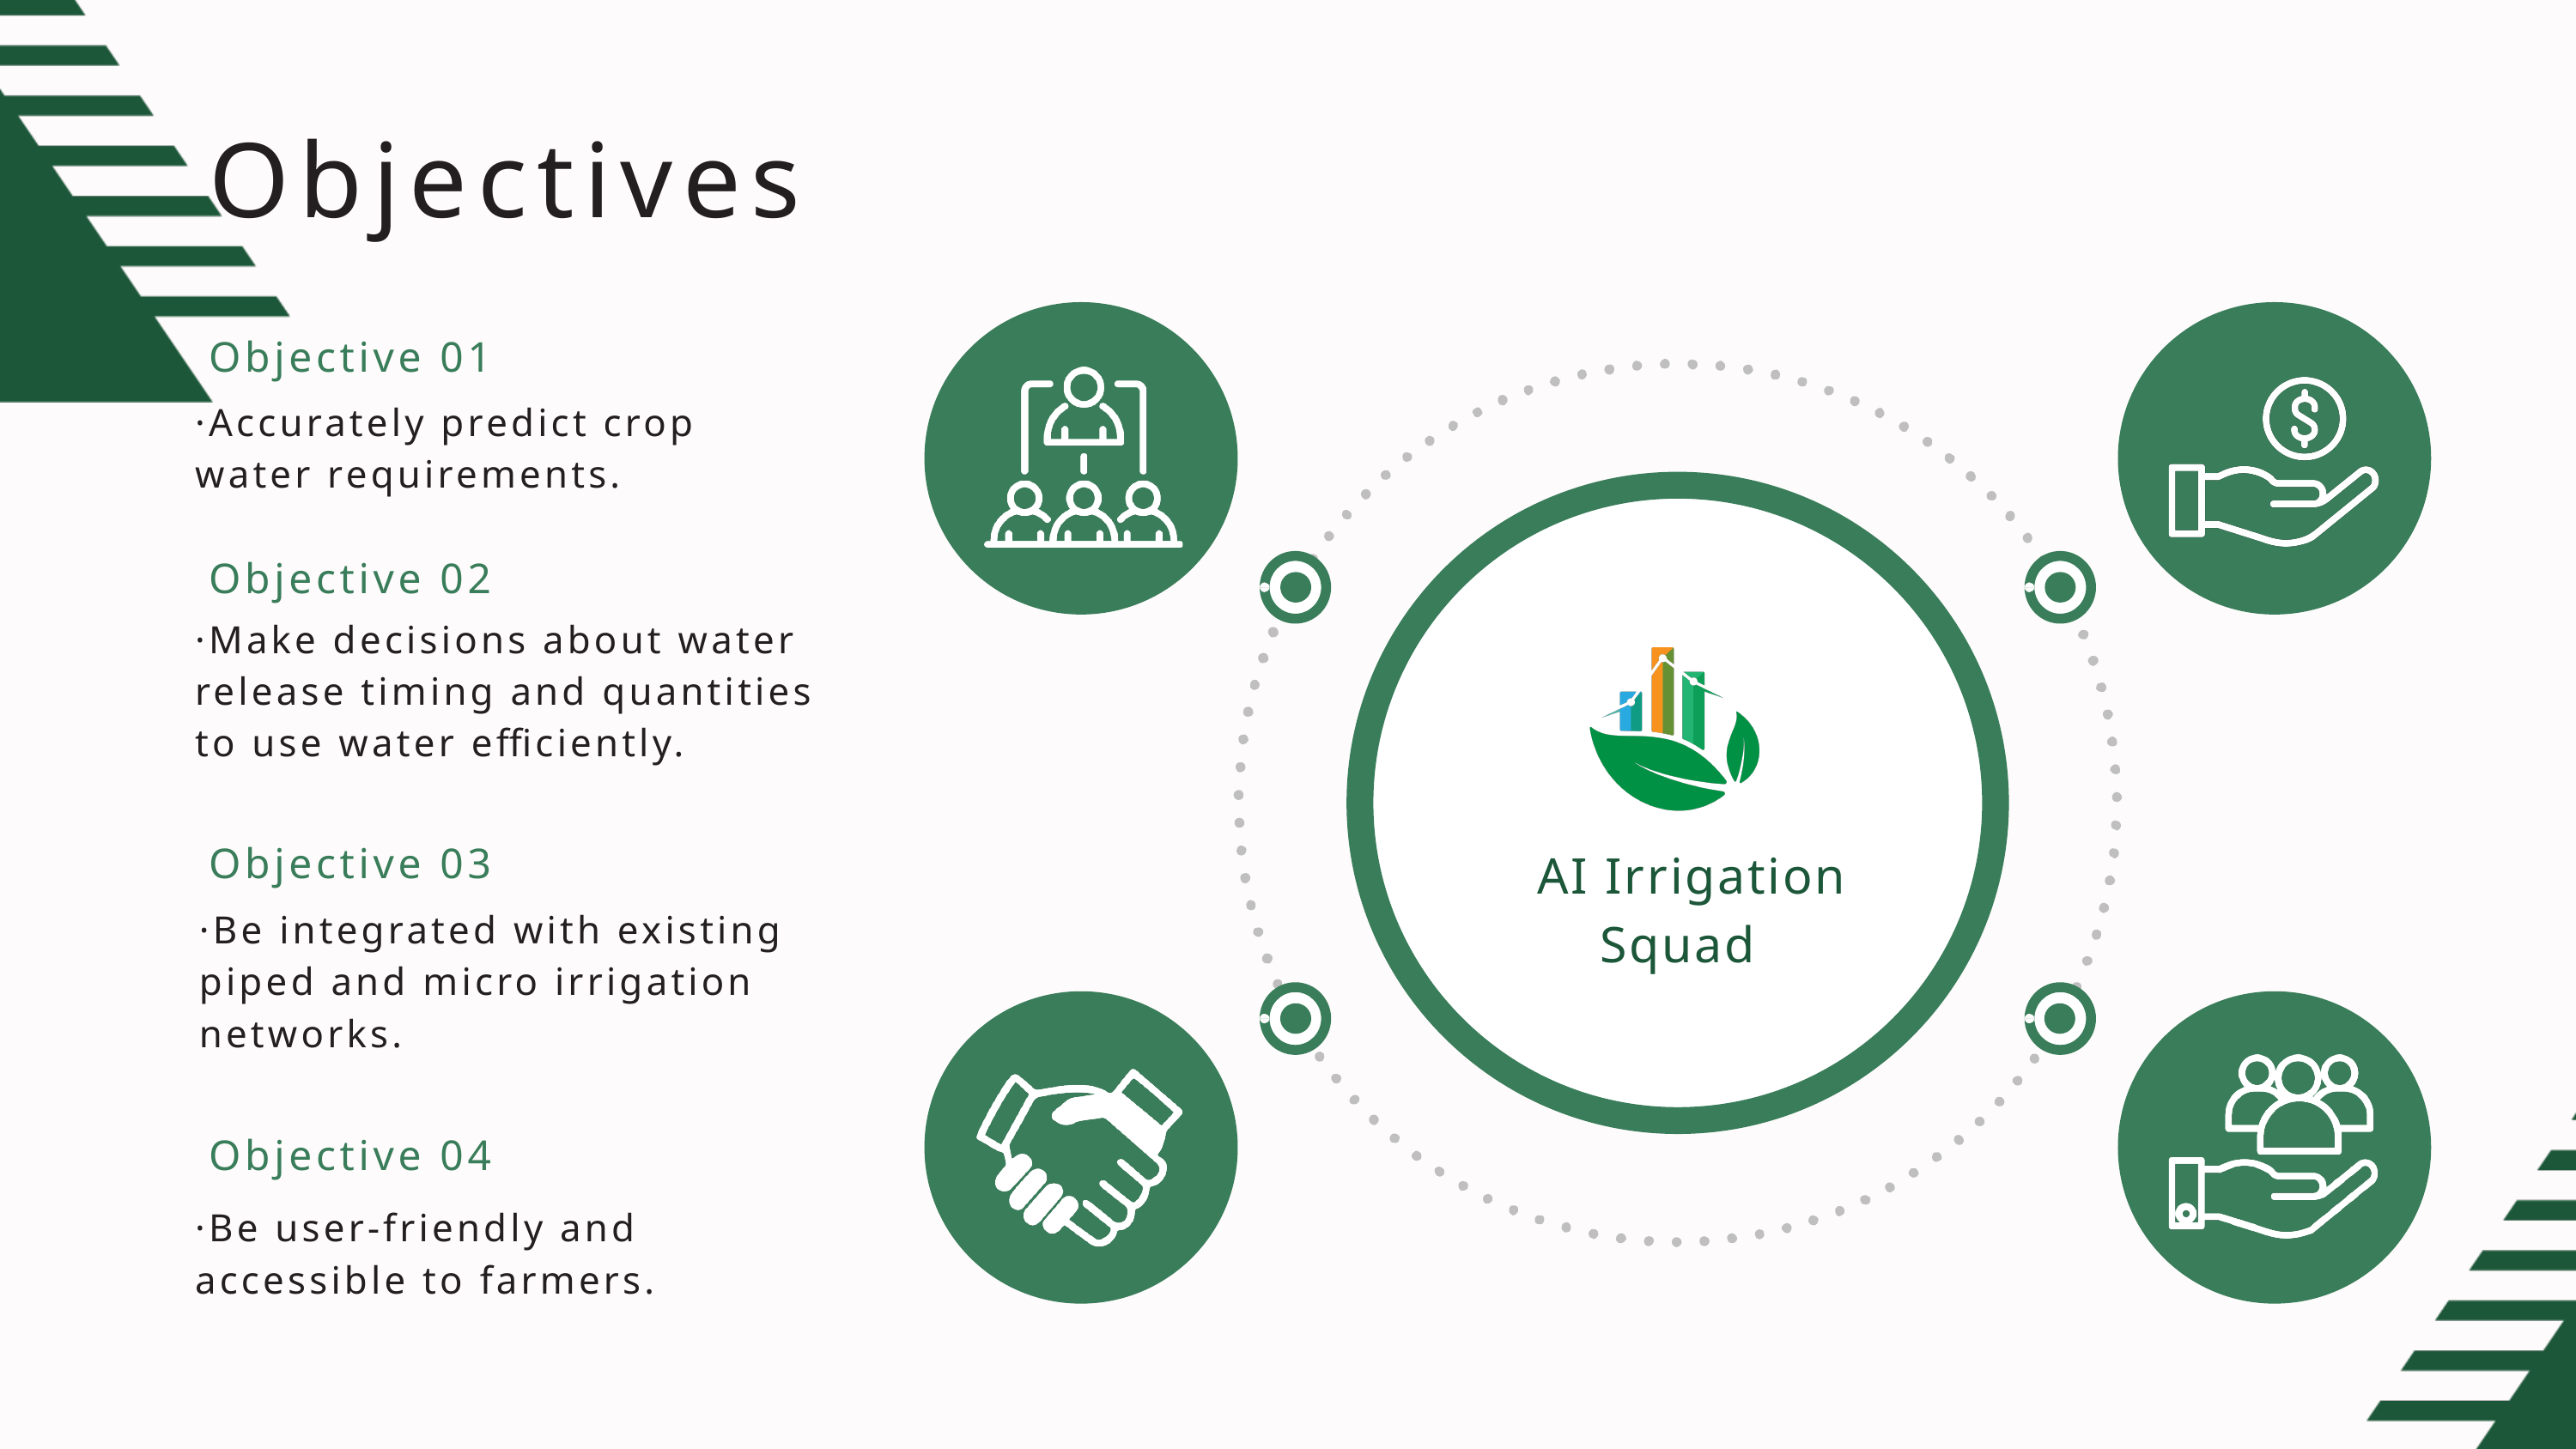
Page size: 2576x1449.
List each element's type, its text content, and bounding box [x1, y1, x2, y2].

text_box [1259, 550, 1332, 624]
text_box ·Be integrated with existing piped and micro irrigation networks. [198, 899, 831, 1107]
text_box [924, 991, 1238, 1304]
text_box ·Be user-friendly and accessible to farmers. [195, 1197, 827, 1354]
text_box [1359, 484, 1996, 1121]
text_box Objective 01 [290, 323, 697, 380]
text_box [924, 301, 1238, 615]
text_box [1259, 981, 1332, 1056]
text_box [2024, 550, 2097, 624]
text_box Objectives [290, 95, 934, 239]
text_box Objective 02 [209, 544, 697, 602]
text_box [1279, 1003, 1312, 1034]
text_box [2024, 981, 2097, 1056]
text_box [2117, 301, 2432, 615]
text_box ·Accurately predict crop water requirements. [195, 391, 827, 548]
text_box [2299, 1092, 2576, 1449]
text_box Objective 04 [209, 1122, 697, 1179]
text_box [2117, 991, 2432, 1304]
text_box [1279, 572, 1312, 603]
text_box Objective 03 [209, 829, 697, 887]
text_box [2044, 1003, 2076, 1034]
text_box ·Make decisions about water release timing and quantities to use water efficiently. [195, 609, 827, 816]
text_box [0, 0, 290, 403]
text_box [1233, 358, 2123, 1248]
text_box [2044, 572, 2076, 603]
